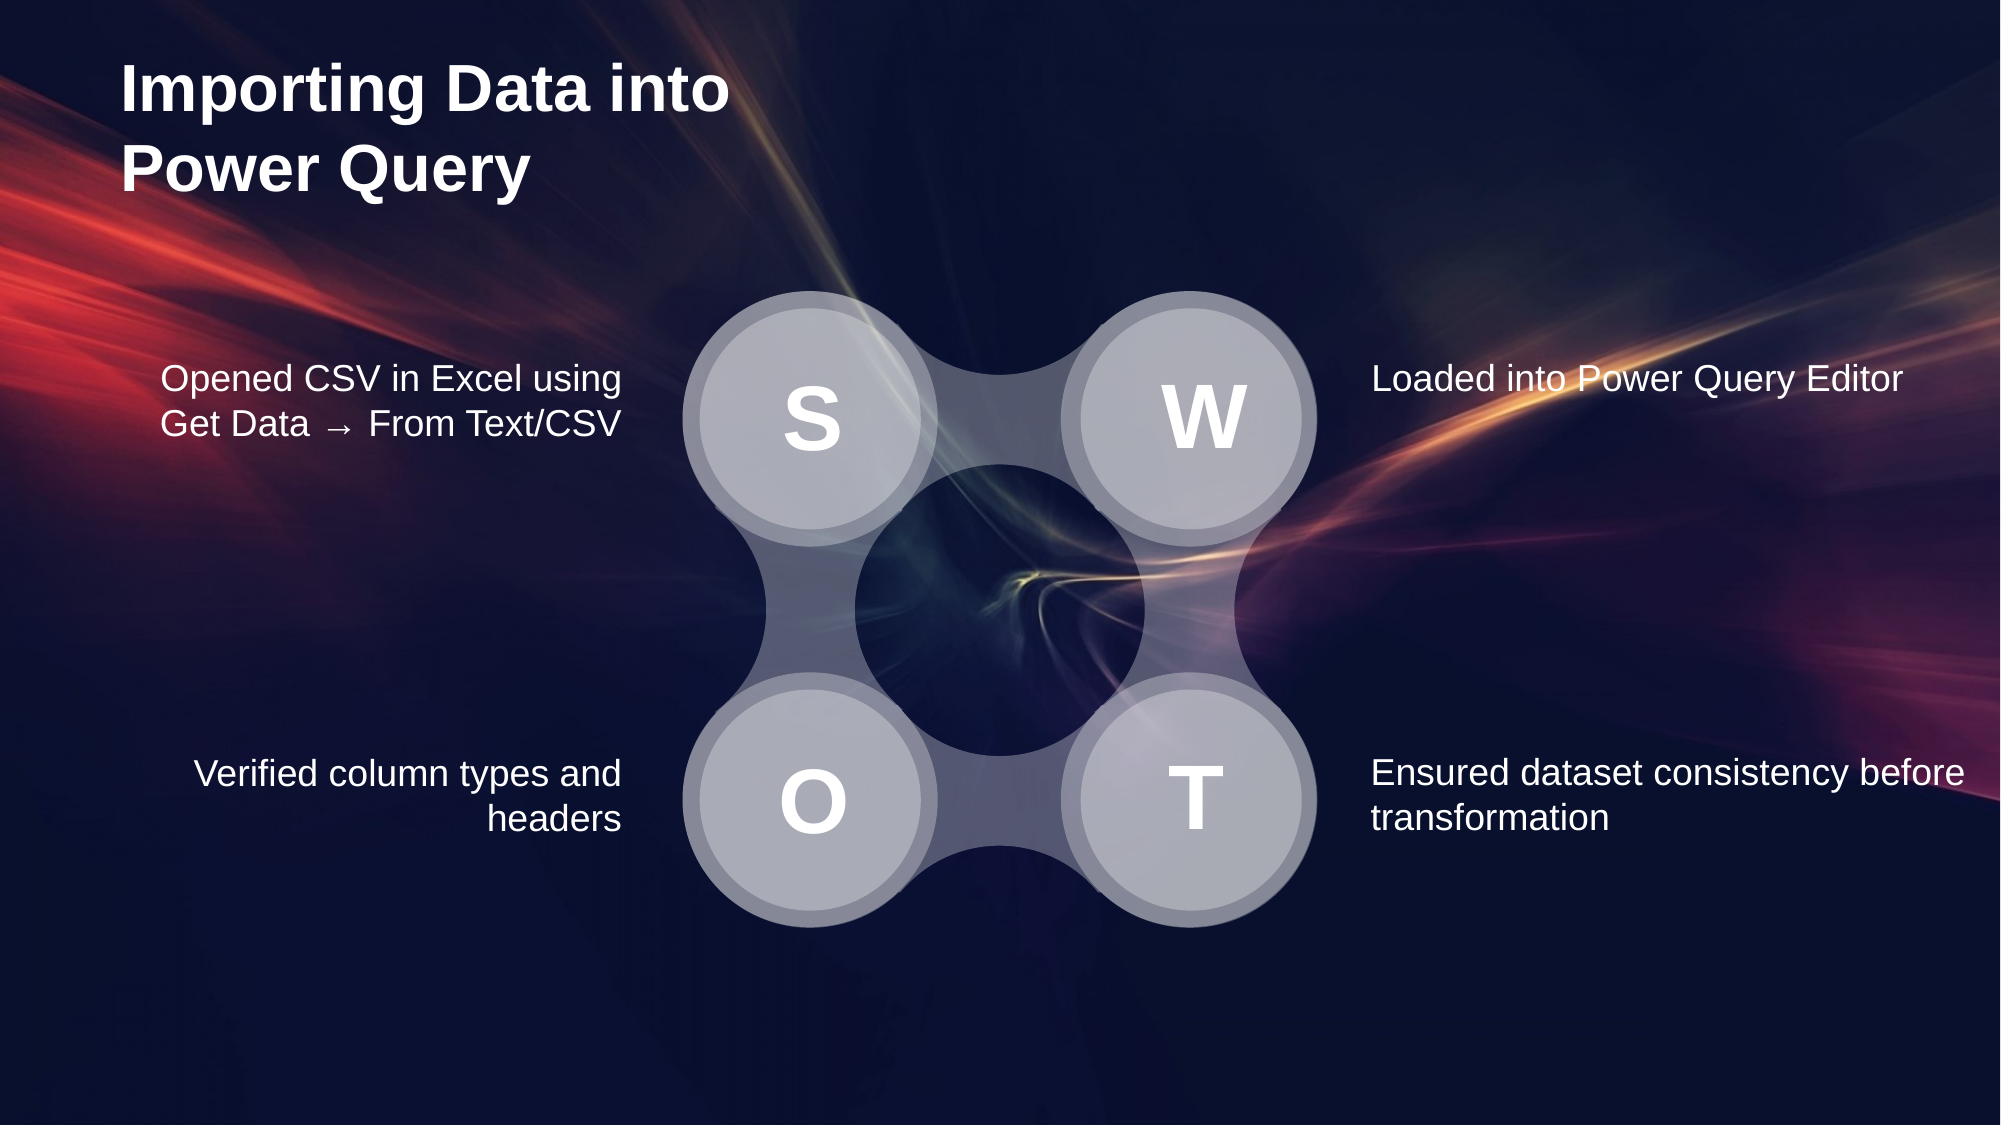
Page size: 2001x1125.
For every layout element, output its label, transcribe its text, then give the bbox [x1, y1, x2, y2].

text_box S [763, 374, 863, 468]
text_box [1059, 290, 1318, 929]
text_box [1079, 307, 1303, 531]
text_box Ensured dataset consistency before transformation [1355, 740, 1989, 846]
text_box [698, 307, 922, 531]
text_box [698, 688, 922, 912]
text_box T [1146, 753, 1246, 847]
text_box Verified column types and headers [126, 741, 637, 847]
picture [0, 0, 2001, 1125]
text_box O [763, 757, 862, 850]
text_box Opened CSV in Excel using Get Data → From Text/CSV [85, 346, 637, 452]
text_box [1079, 688, 1303, 912]
text_box [895, 716, 1100, 898]
text_box Importing Data into Power Query [105, 37, 834, 213]
text_box [681, 290, 939, 929]
text_box W [1146, 372, 1246, 465]
text_box Loaded into Power Query Editor [1356, 346, 1919, 407]
text_box [888, 315, 1093, 509]
